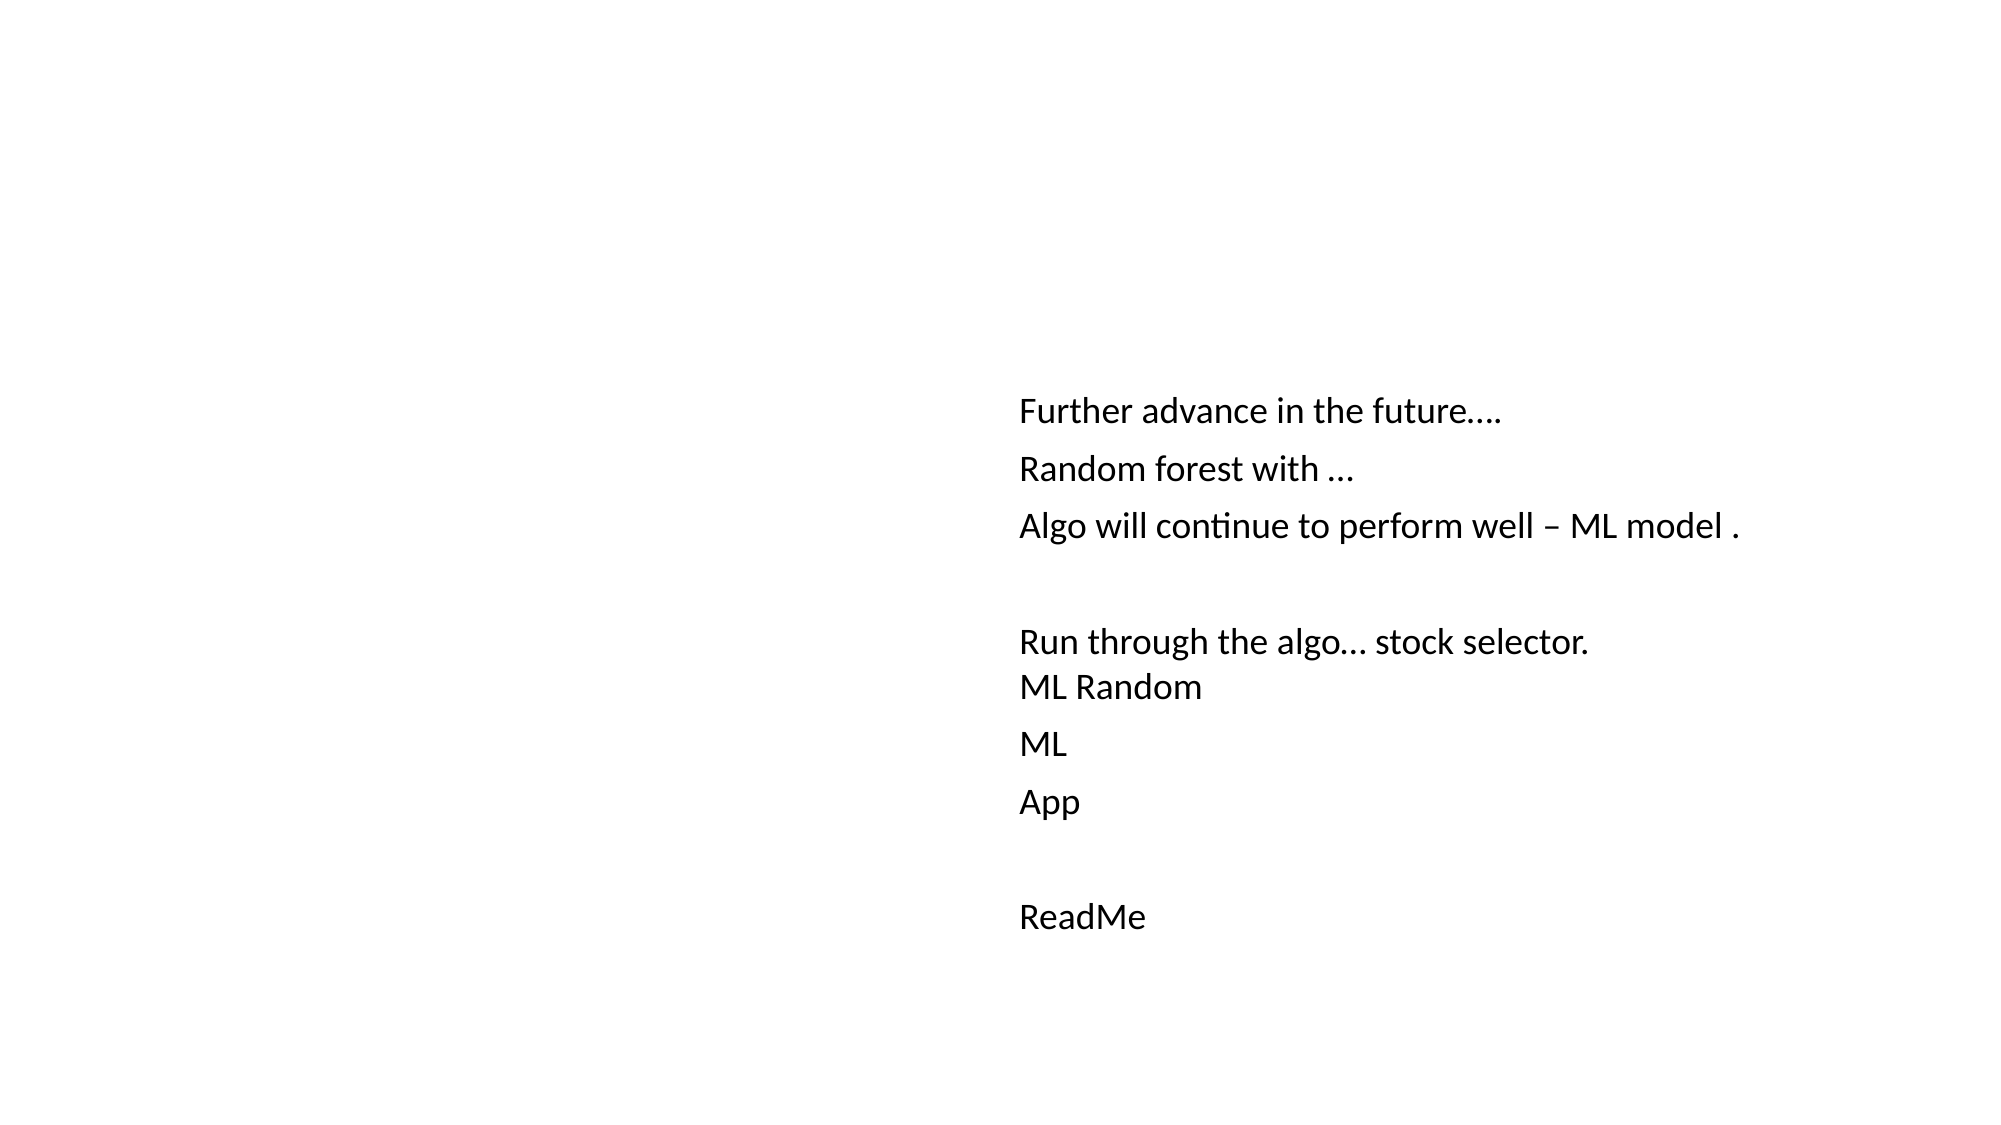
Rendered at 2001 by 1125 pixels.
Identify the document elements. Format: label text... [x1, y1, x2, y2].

text_box Further advance in the future…. Random forest with … Algo will continue to perform well – ML model . Run through the algo… stock selector. ML Random ML App ReadMe [1004, 379, 1757, 944]
